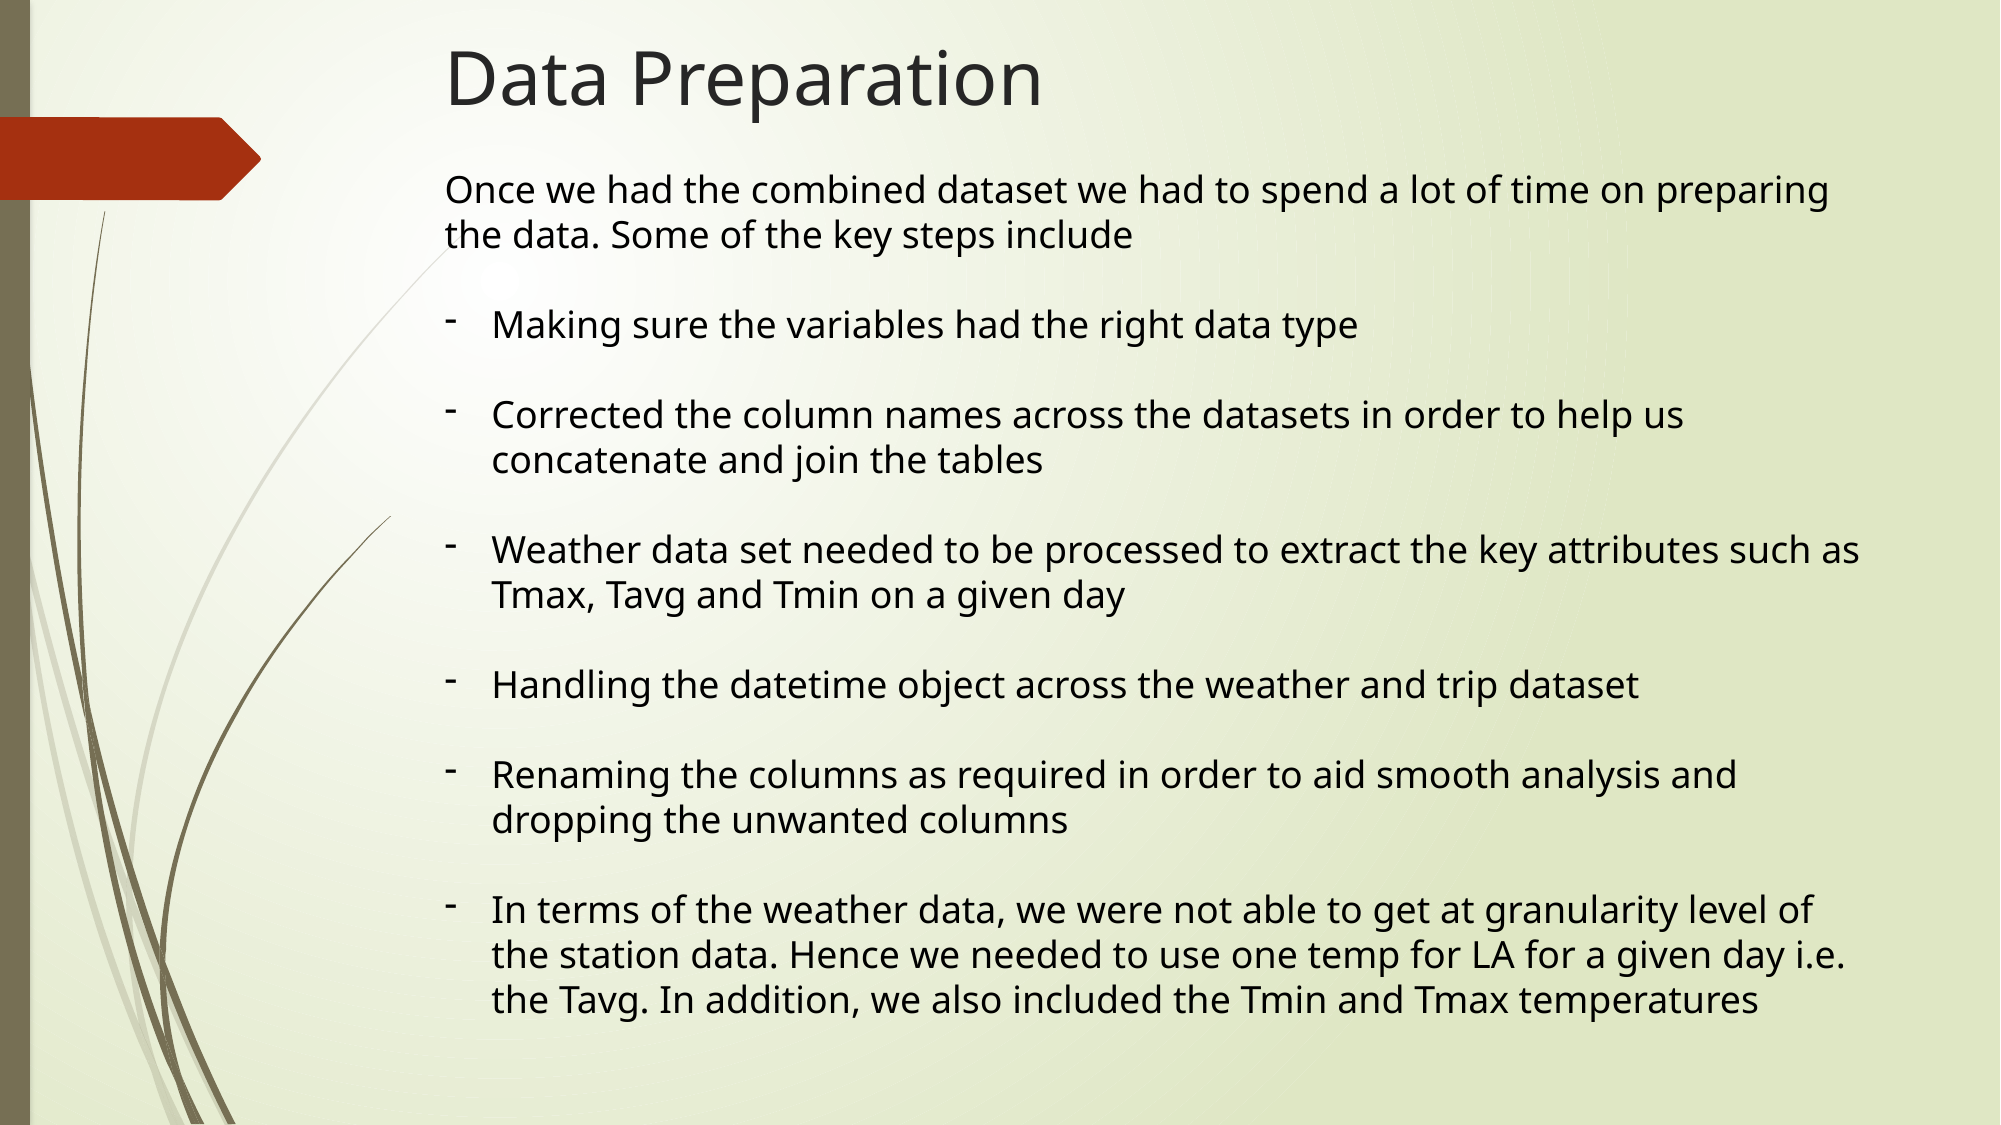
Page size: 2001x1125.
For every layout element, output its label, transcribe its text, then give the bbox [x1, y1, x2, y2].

text_box Once we had the combined dataset we had to spend a lot of time on preparing the data. Some of the key steps include Making sure the variables had the right data type Corrected the column names across the datasets in order to help us concatenate and join the tables Weather data set needed to be processed to extract the key attributes such as Tmax, Tavg and Tmin on a given day Handling the datetime object across the weather and trip dataset Renaming the columns as required in order to aid smooth analysis and dropping the unwanted columns In terms of the weather data, we were not able to get at granularity level of the station data. Hence we needed to use one temp for LA for a given day i.e. the Tavg. In addition, we also included the Tmin and Tmax temperatures [429, 159, 1897, 1119]
title Data Preparation [429, 22, 1892, 159]
